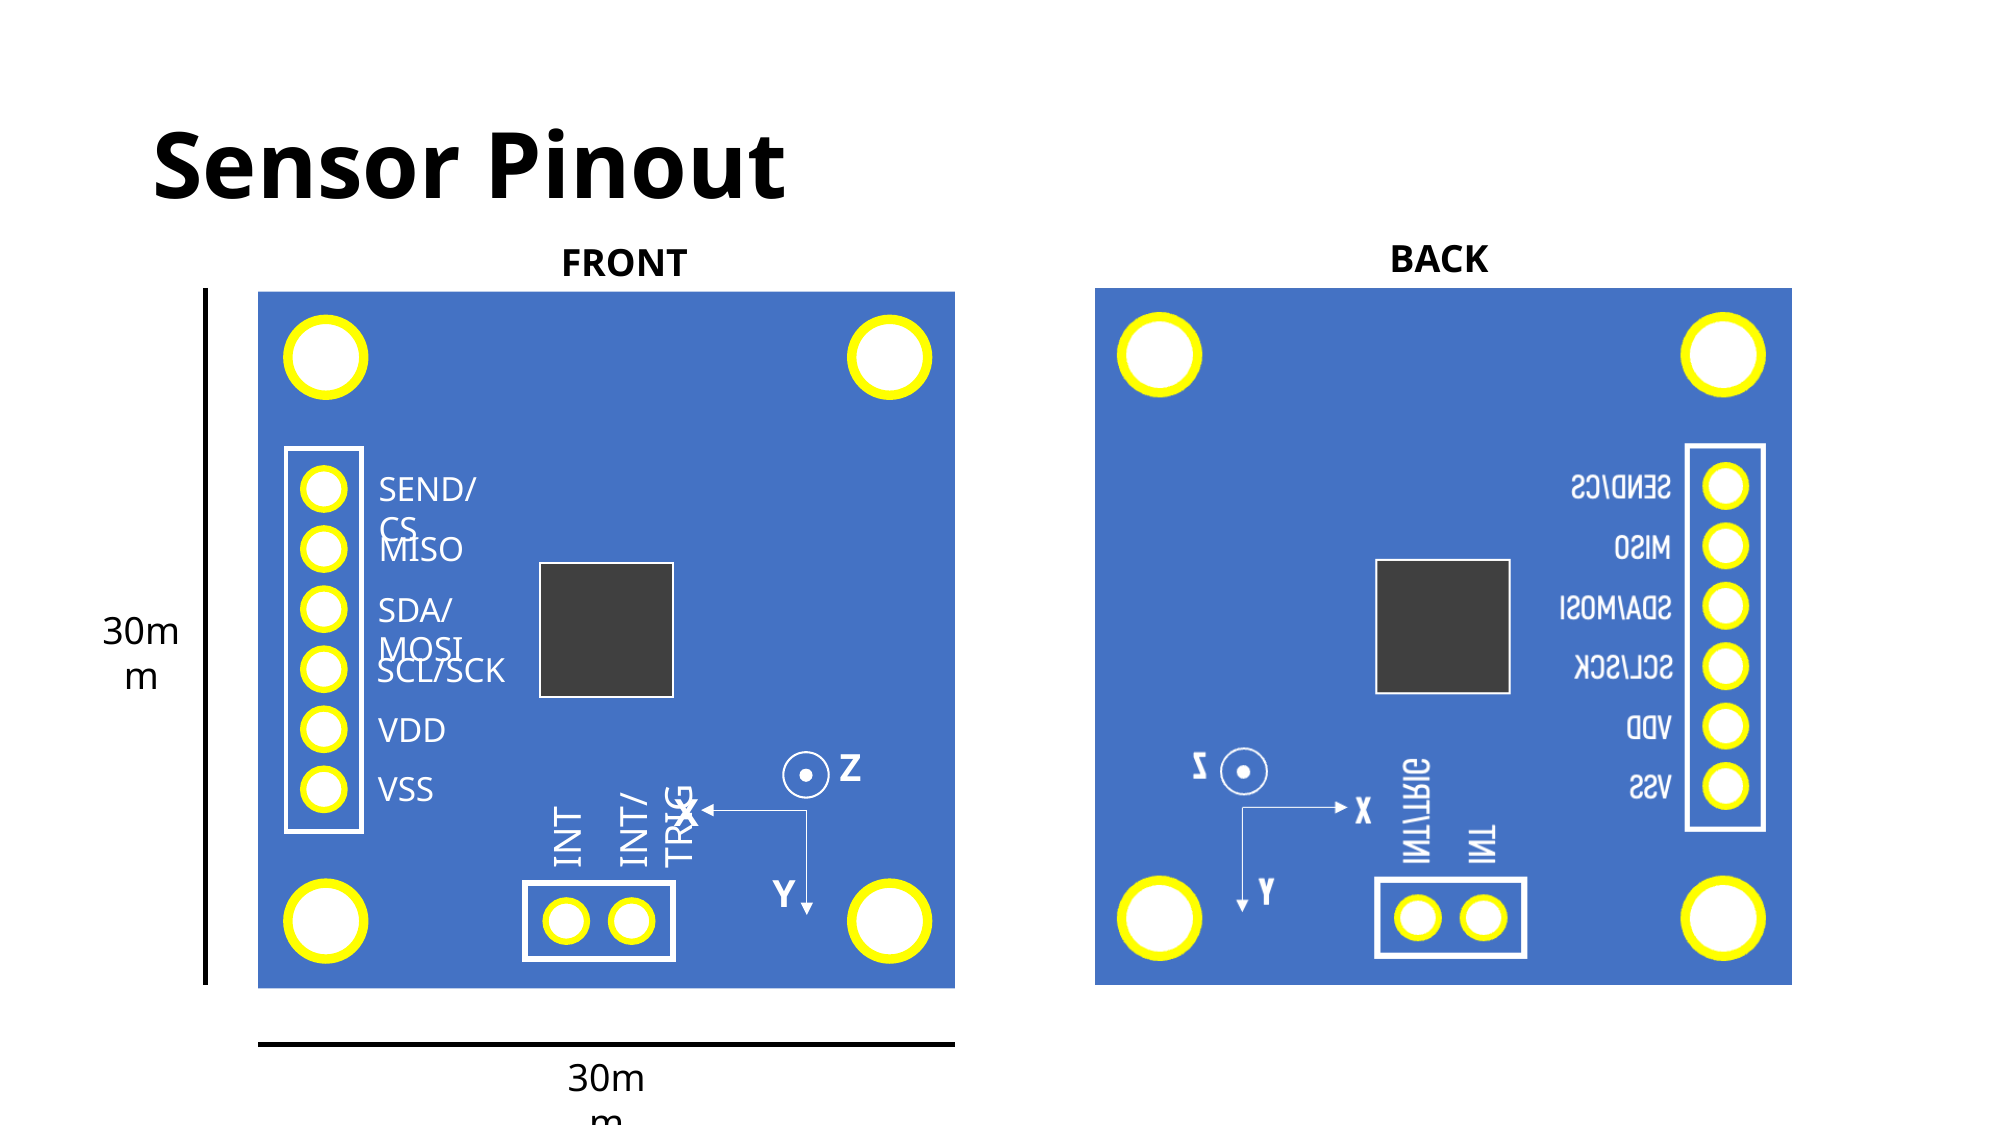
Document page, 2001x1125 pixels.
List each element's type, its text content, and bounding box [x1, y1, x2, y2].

text_box BACK [1176, 227, 1702, 287]
text_box FRONT [361, 231, 887, 291]
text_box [258, 291, 955, 989]
text_box 30mm [83, 599, 200, 705]
text_box 30mm [548, 1046, 665, 1125]
title Sensor Pinout [137, 59, 1863, 278]
picture [1094, 287, 1792, 985]
